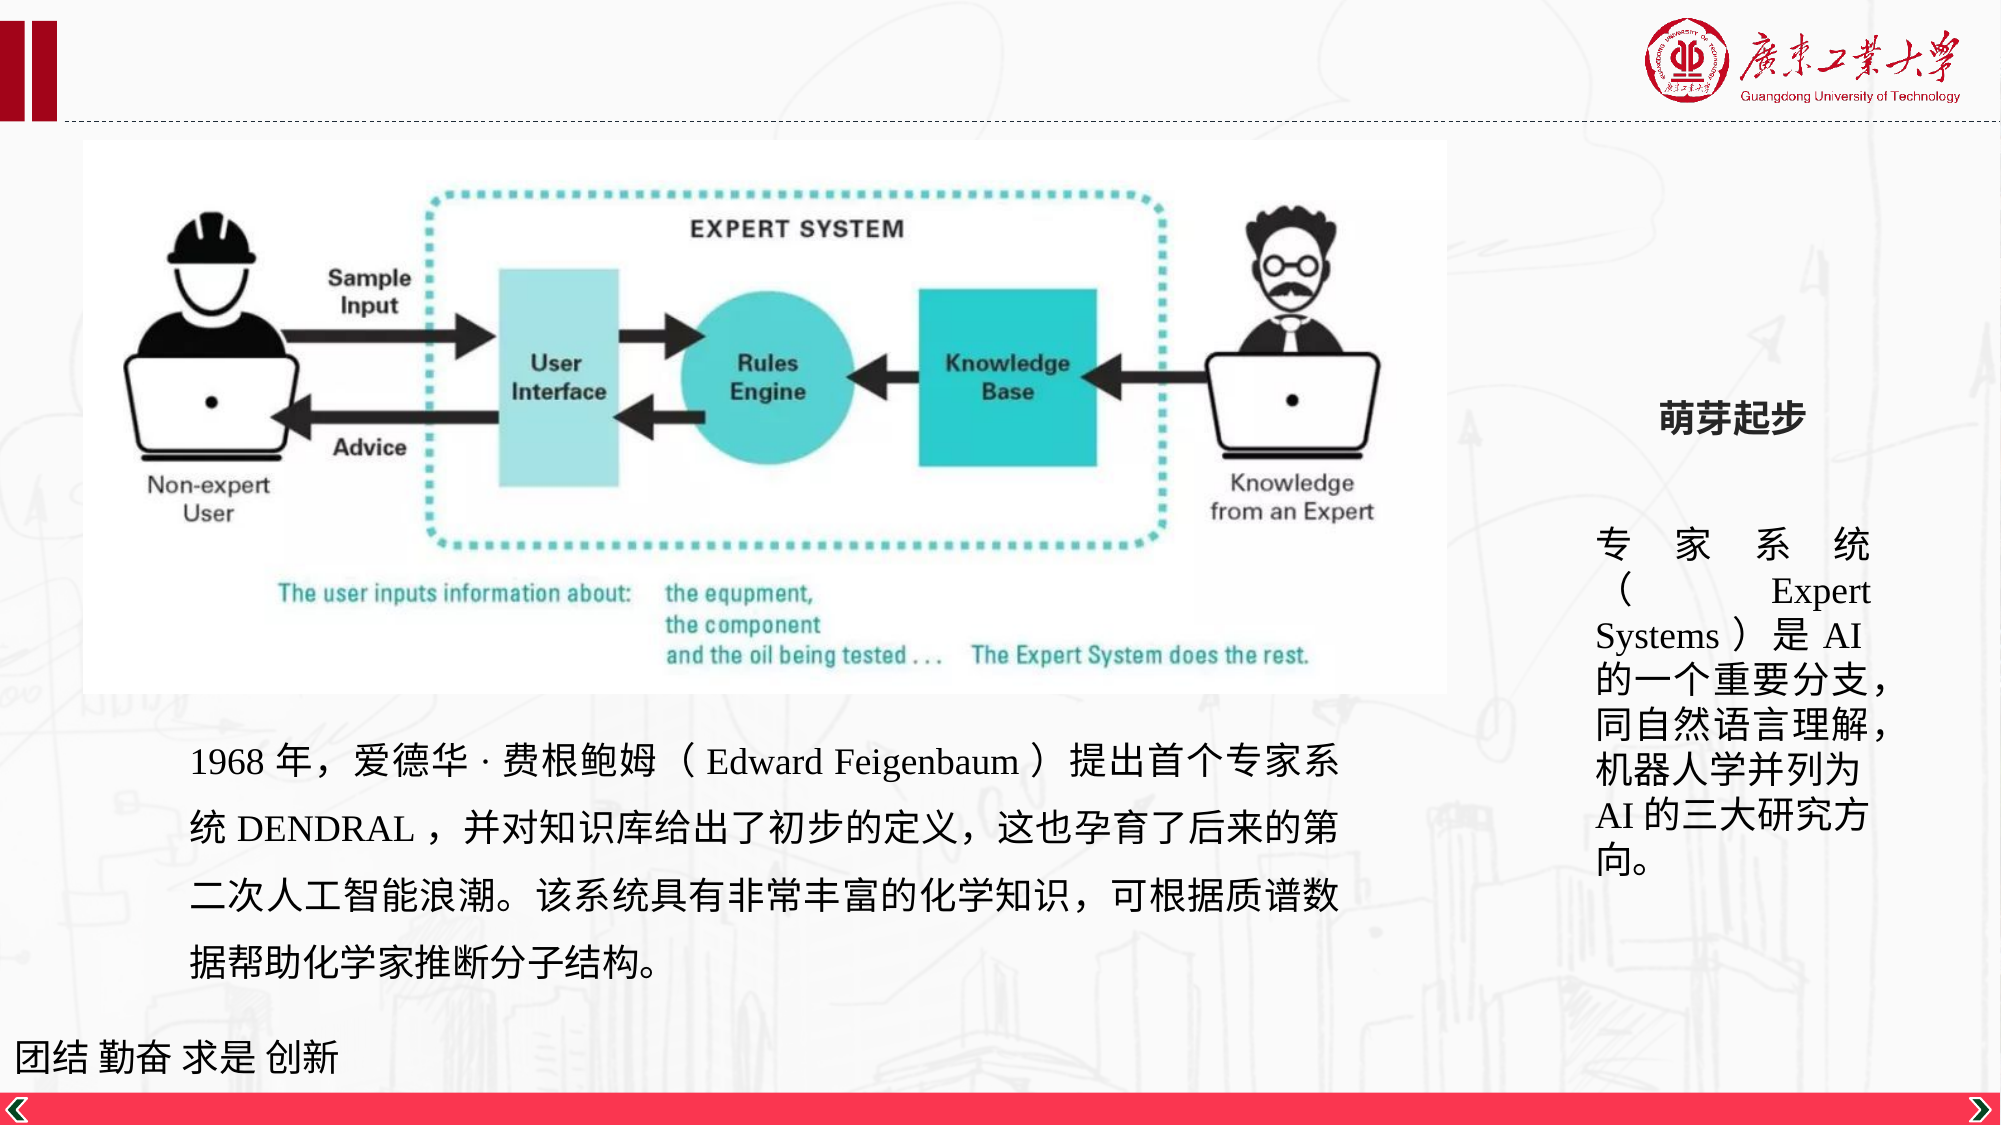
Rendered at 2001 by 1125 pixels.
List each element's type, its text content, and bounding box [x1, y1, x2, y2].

text_box 专家系统（Expert Systems）是AI的一个重要分支，同自然语言理解，机器人学并列为AI的三大研究方向。 [1580, 513, 1886, 889]
picture [1645, 18, 1960, 103]
text_box 1968年，爱德华·费根鲍姆（Edward Feigenbaum）提出首个专家系统DENDRAL，并对知识库给出了初步的定义，这也孕育了后来的第二次人工智能浪潮。该系统具有非常丰富的化学知识，可根据质谱数据帮助化学家推断分子结构。 [174, 707, 1356, 992]
text_box 萌芽起步 [1580, 397, 1886, 437]
picture [83, 140, 1447, 694]
